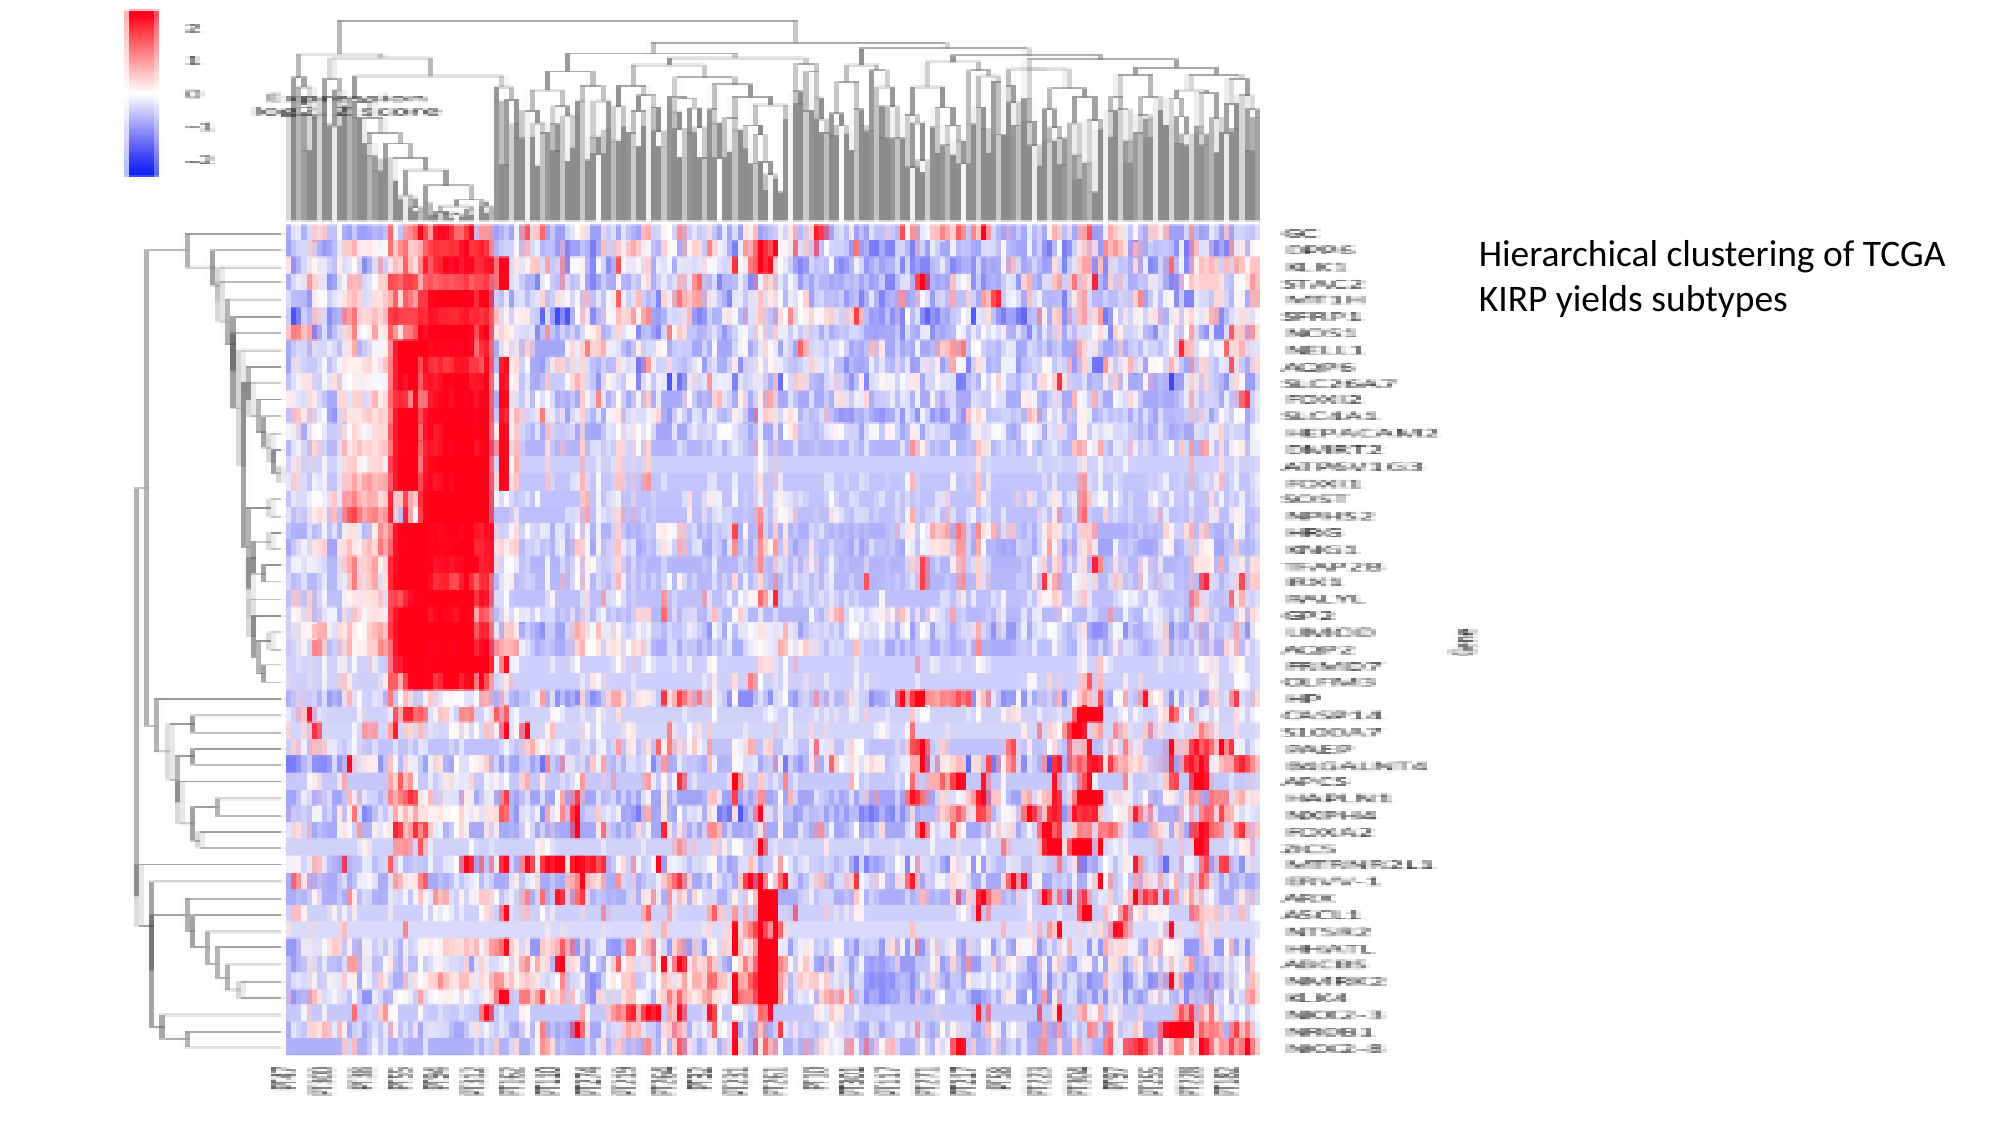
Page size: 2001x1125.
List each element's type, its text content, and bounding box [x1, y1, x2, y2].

text_box Hierarchical clustering of TCGA KIRP yields subtypes [1529, 221, 2000, 326]
picture [89, 0, 1529, 1111]
